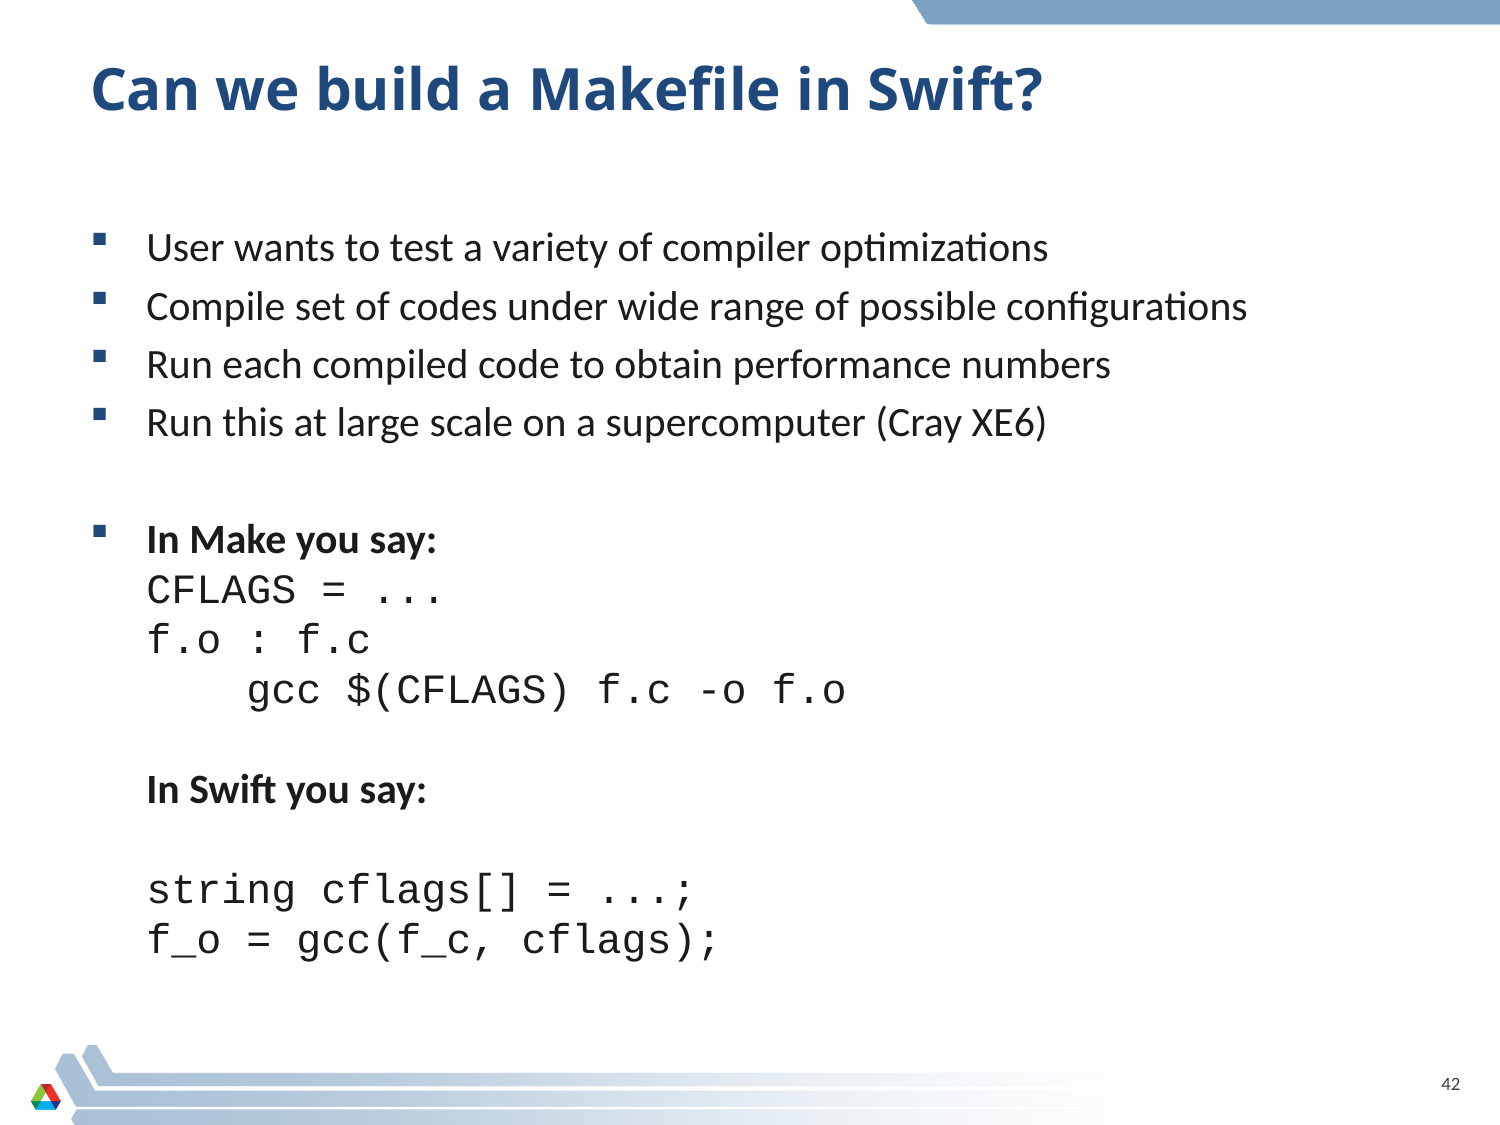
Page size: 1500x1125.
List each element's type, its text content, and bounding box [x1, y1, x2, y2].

picture [0, 0, 1500, 26]
picture [0, 1037, 1500, 1125]
list User wants to test a variety of compiler optimizations Compile set of codes under wide range of possible configurations Run each compiled code to obtain performance numbers Run this at large scale on a supercomputer (Cray XE6) In Make you say: CFLAGS = ... f.o : f.c gcc $(CFLAGS) f.c -o f.o In Swift you say: string cflags[] = ...; f_o = gcc(f_c, cflags); [74, 212, 1426, 1026]
slide_number 42 [1412, 1064, 1476, 1125]
title Can we build a Makefile in Swift? [74, 44, 1426, 212]
